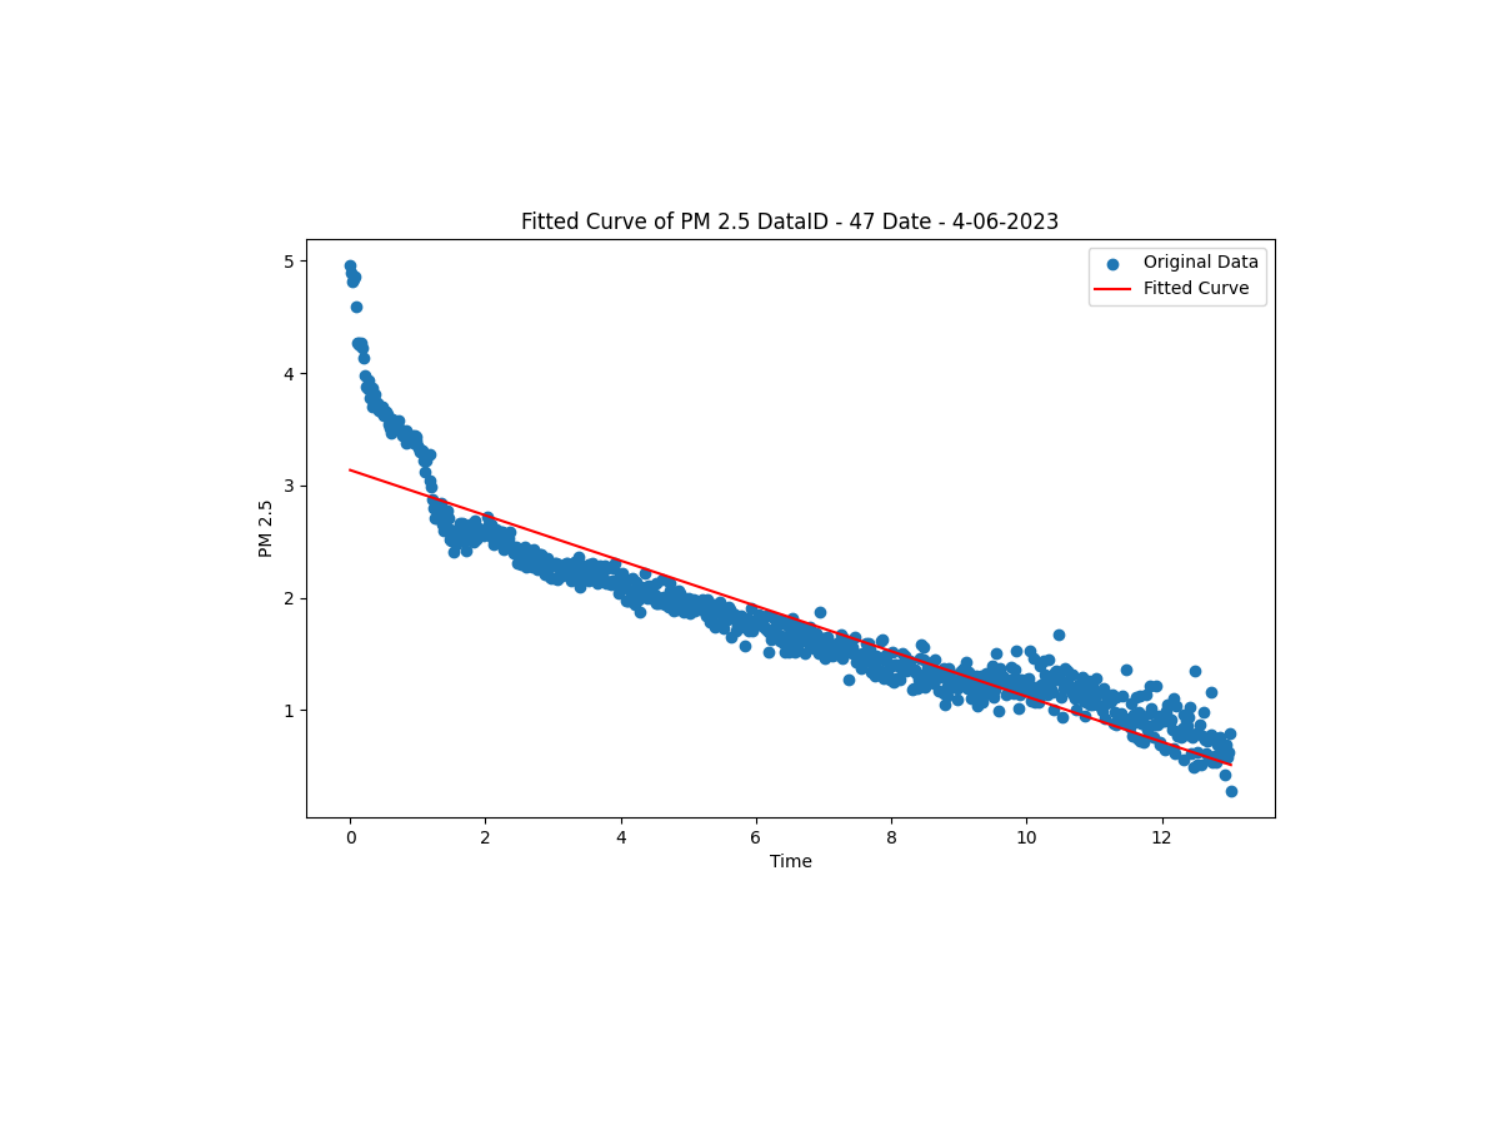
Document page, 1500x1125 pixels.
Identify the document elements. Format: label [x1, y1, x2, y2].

picture [149, 149, 1401, 901]
